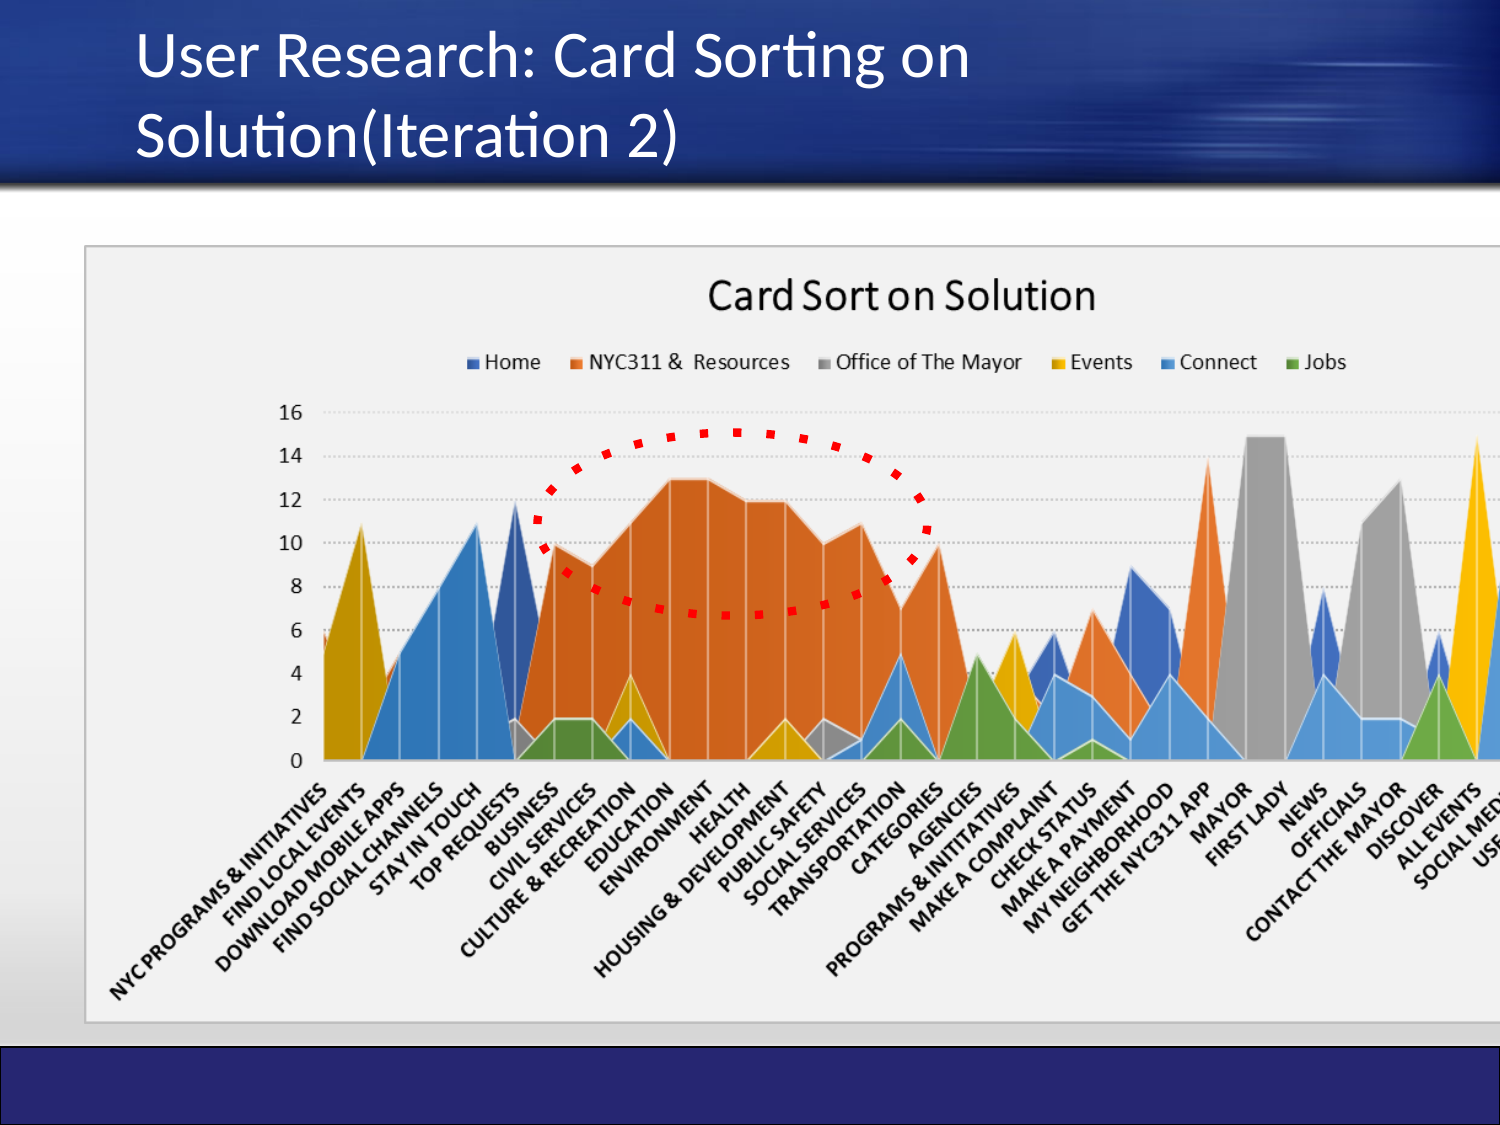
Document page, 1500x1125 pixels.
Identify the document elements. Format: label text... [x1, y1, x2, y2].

text_box [0, 1046, 1500, 1125]
picture [0, 0, 1500, 1046]
title User Research: Card Sorting on Solution(Iteration 2) [120, 0, 1471, 185]
